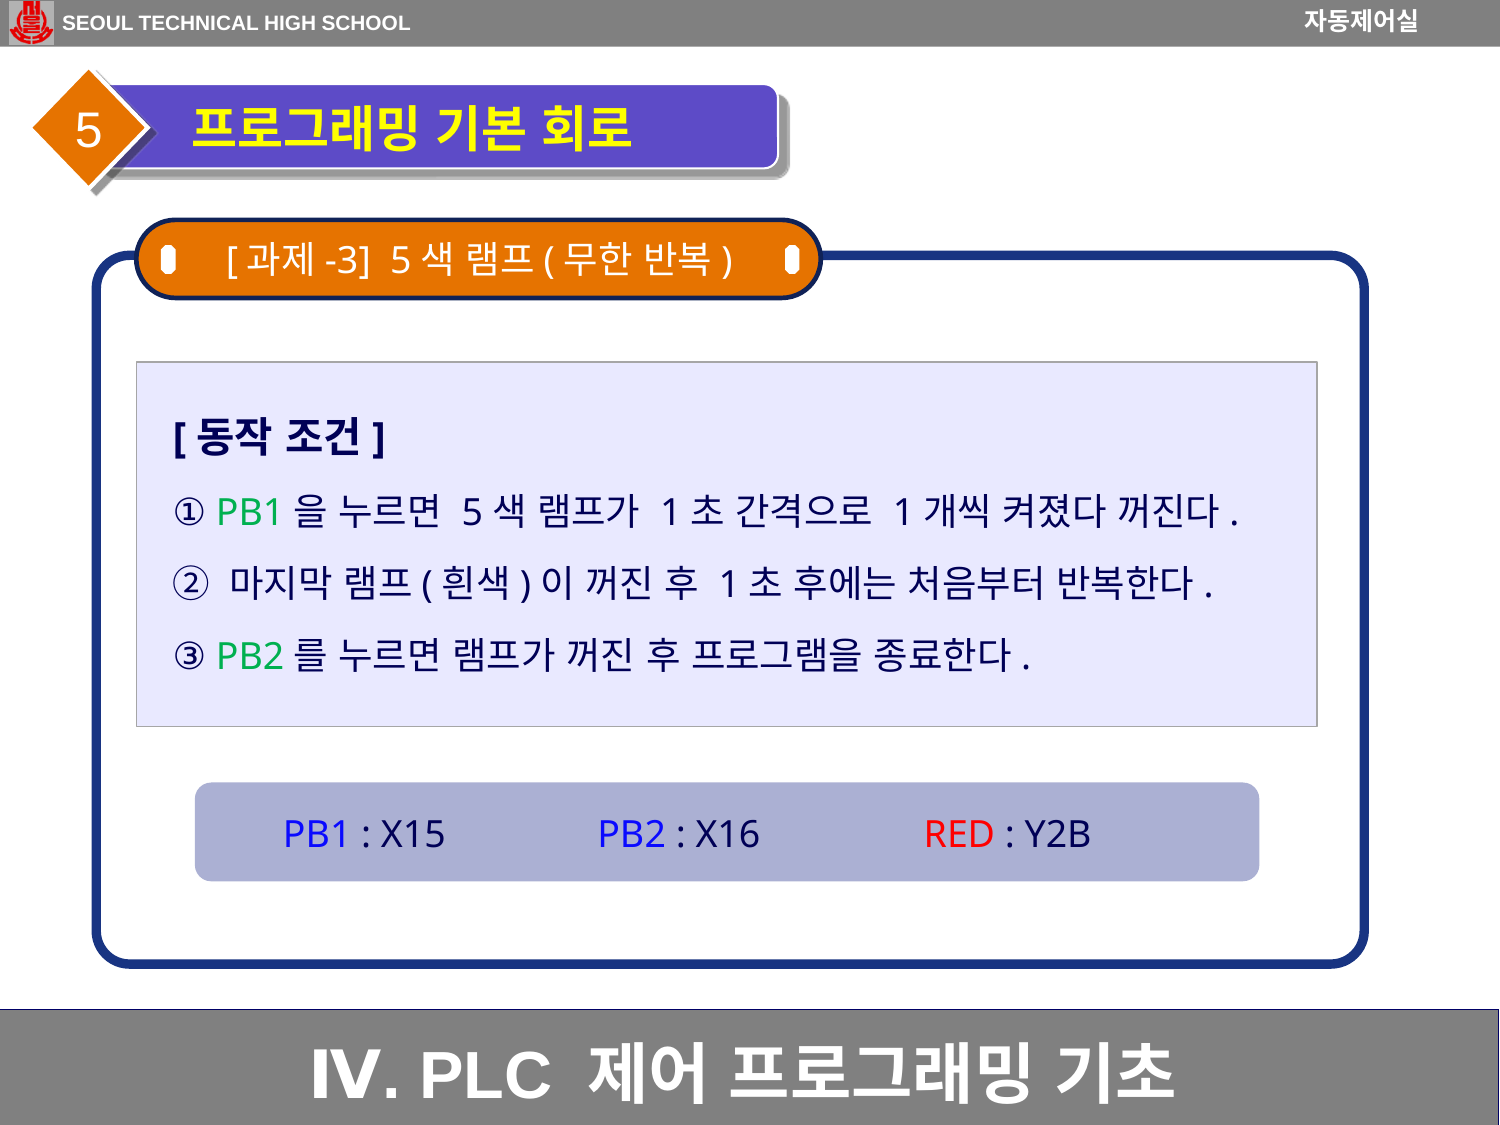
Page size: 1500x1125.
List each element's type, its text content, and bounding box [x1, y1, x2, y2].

picture [9, 1, 54, 45]
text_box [194, 782, 1260, 882]
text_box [29, 66, 779, 190]
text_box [135, 219, 822, 299]
text_box [동작 조건] ① PB1을 누르면 5색 램프가 1초 간격으로 1개씩 켜졌다 꺼진다. ② 마지막 램프(흰색)이 꺼진 후 1초 후에는 처음부터 반복한다. ③ PB2를 누르면 램프가 꺼진 후 프로그램을 종료한다. [147, 373, 1317, 765]
text_box [96, 255, 1365, 965]
